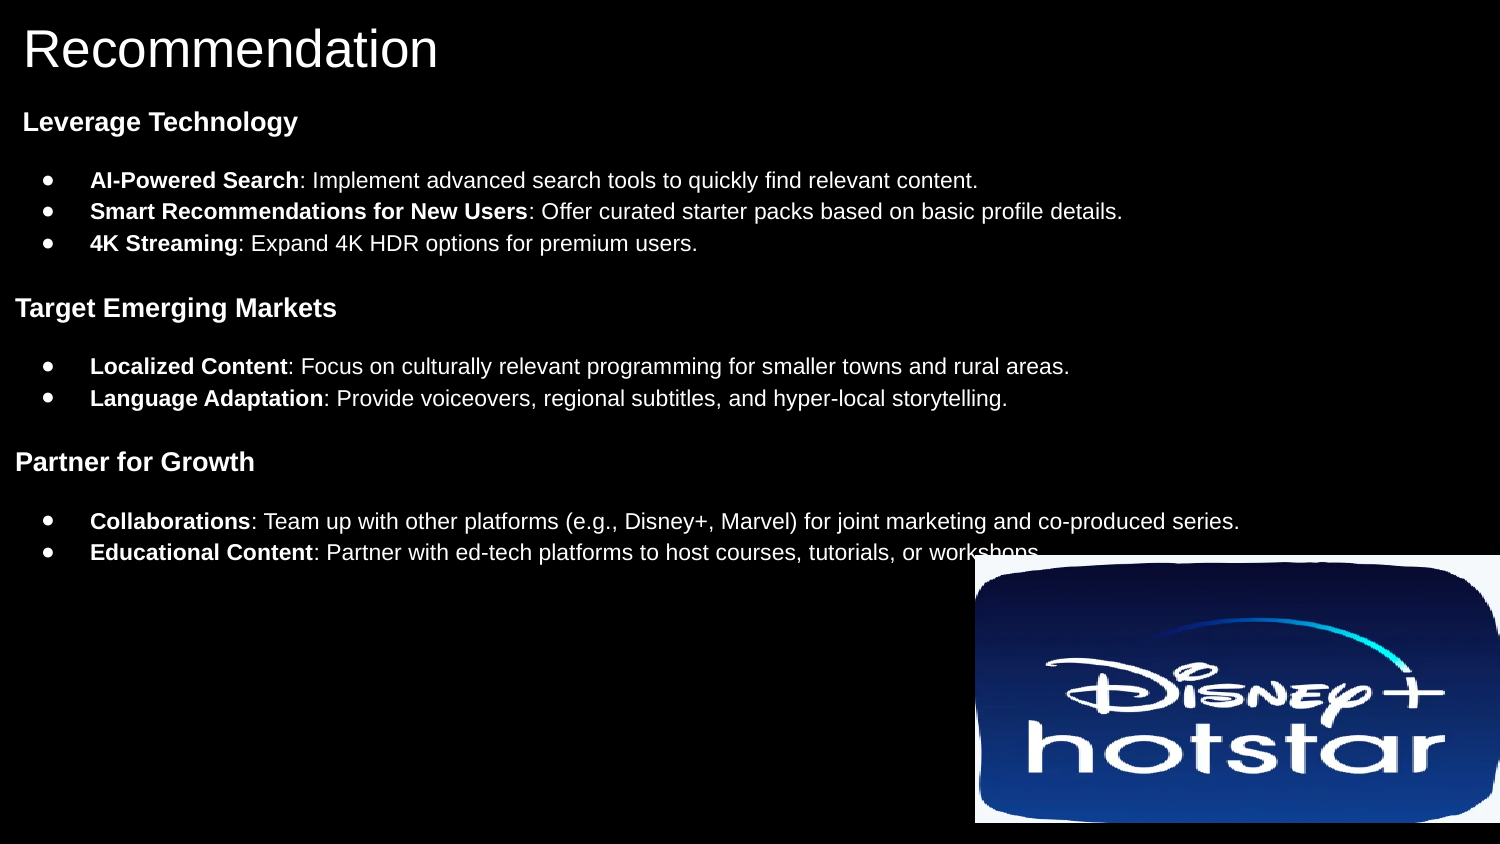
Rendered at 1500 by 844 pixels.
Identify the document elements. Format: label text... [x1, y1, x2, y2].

picture [974, 555, 1500, 823]
list Leverage Technology AI-Powered Search: Implement advanced search tools to quickly find relevant content. Smart Recommendations for New Users: Offer curated starter packs based on basic profile details. 4K Streaming: Expand 4K HDR options for premium users. Target Emerging Markets Localized Content: Focus on culturally relevant programming for smaller towns and rural areas. Language Adaptation: Provide voiceovers, regional subtitles, and hyper-local storytelling. Partner for Growth Collaborations: Team up with other platforms (e.g., Disney+, Marvel) for joint marketing and co-produced series. Educational Content: Partner with ed-tech platforms to host courses, tutorials, or workshops. [0, 84, 1485, 831]
title Recommendation [8, 0, 1407, 94]
